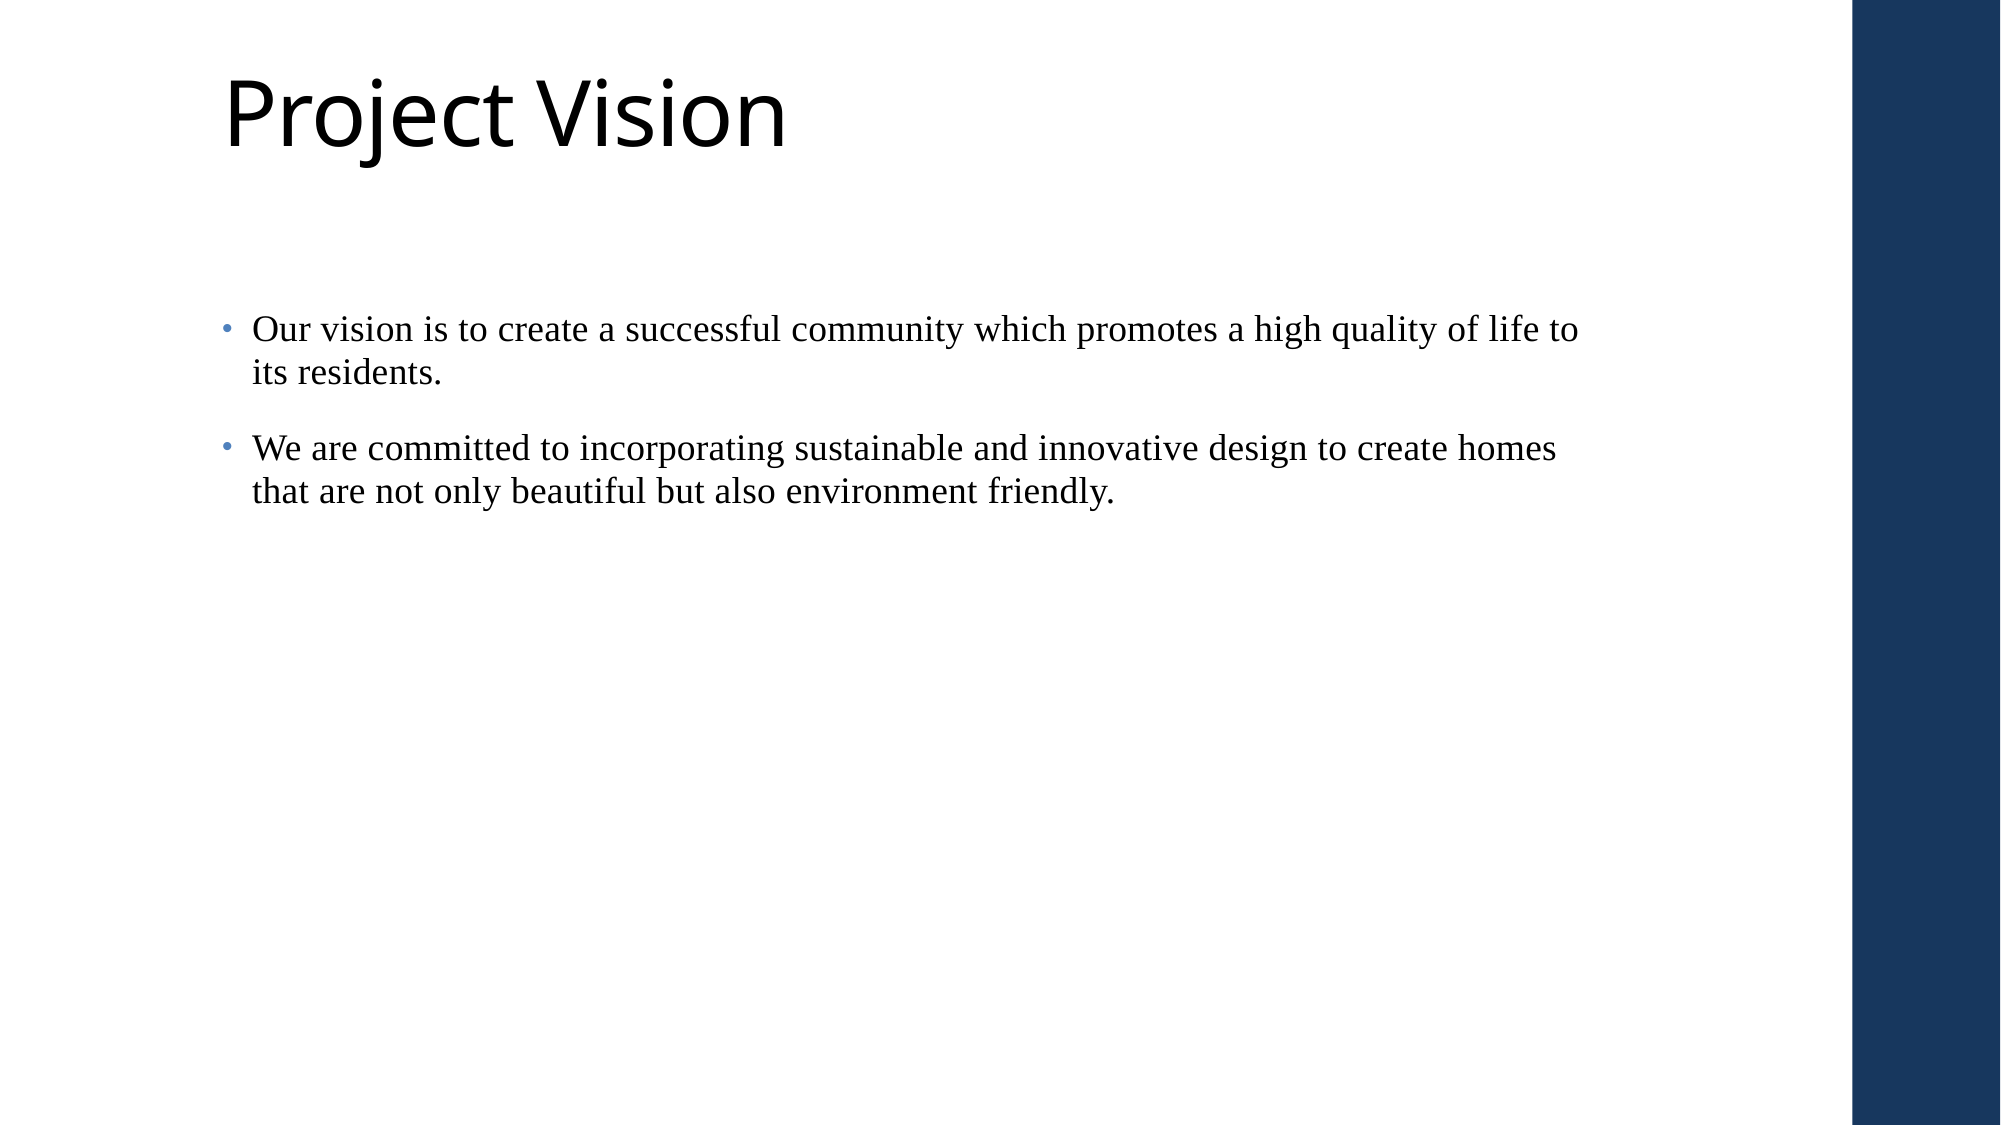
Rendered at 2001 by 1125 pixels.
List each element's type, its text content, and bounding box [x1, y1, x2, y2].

title Project Vision [206, 60, 1797, 175]
list Our vision is to create a successful community which promotes a high quality of life to its residents. We are committed to incorporating sustainable and innovative design to create homes that are not only beautiful but also environment friendly. [206, 299, 1617, 1014]
